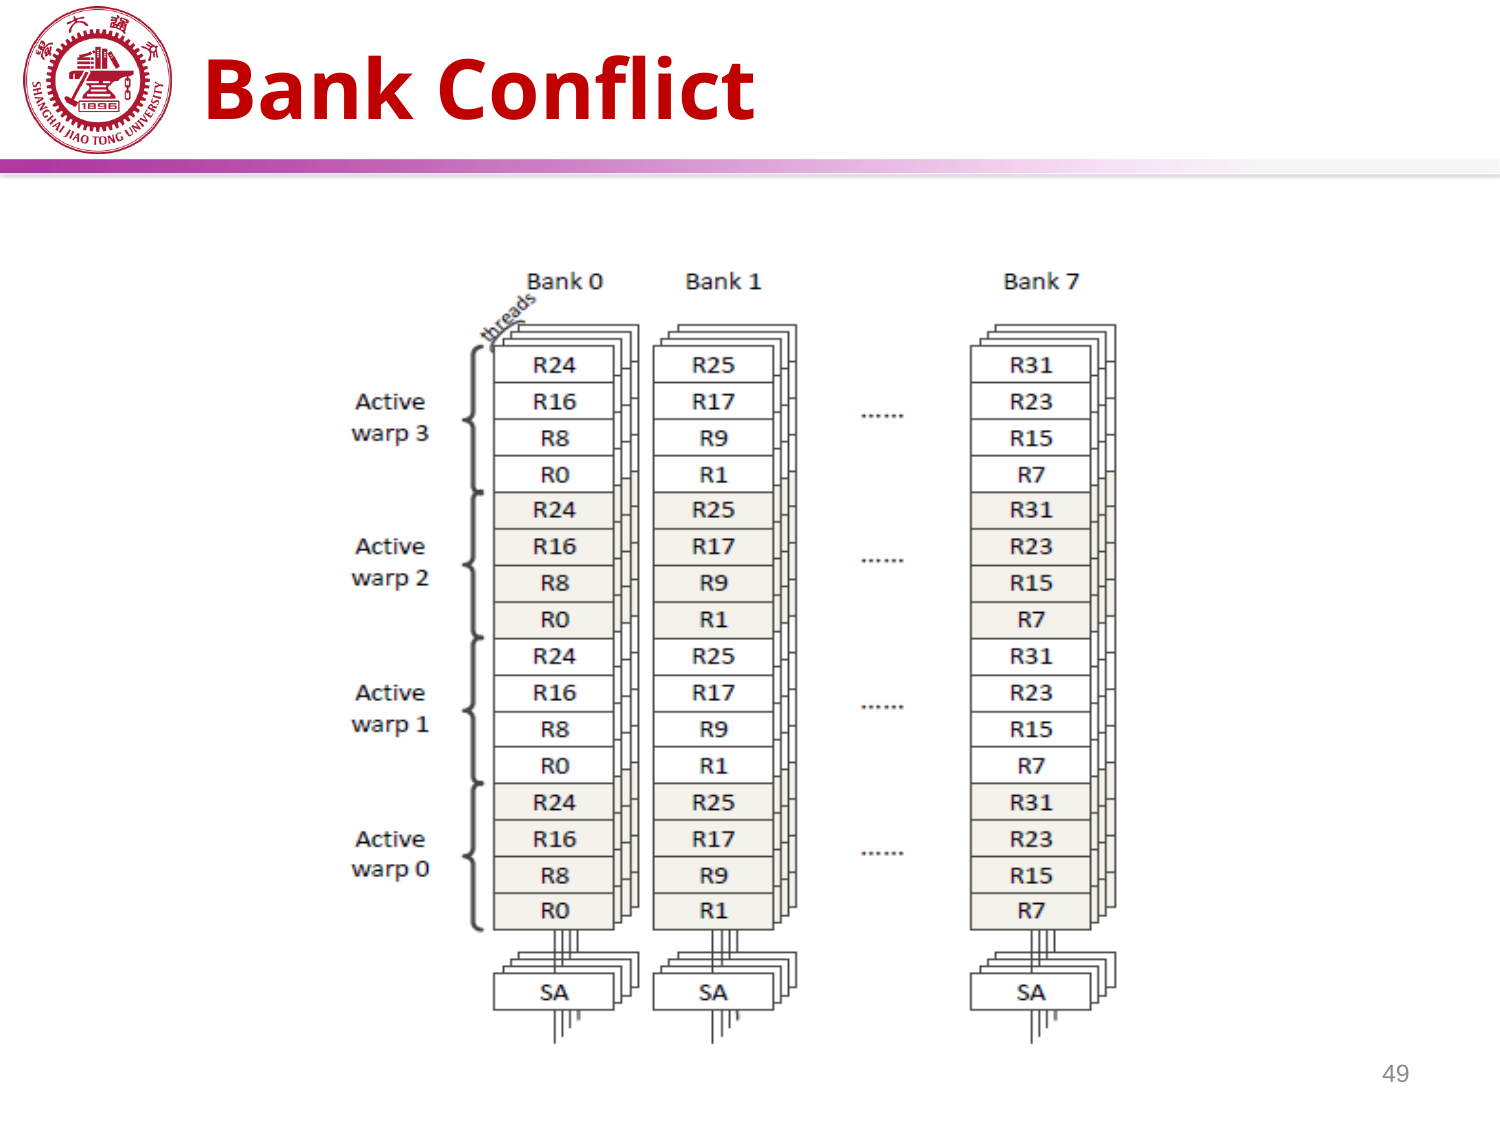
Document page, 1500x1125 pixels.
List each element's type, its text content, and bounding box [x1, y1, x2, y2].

picture [237, 199, 1226, 1101]
title Bank Conflict [186, 0, 1472, 172]
picture [0, 6, 1500, 179]
slide_number 49 [1229, 1042, 1425, 1103]
